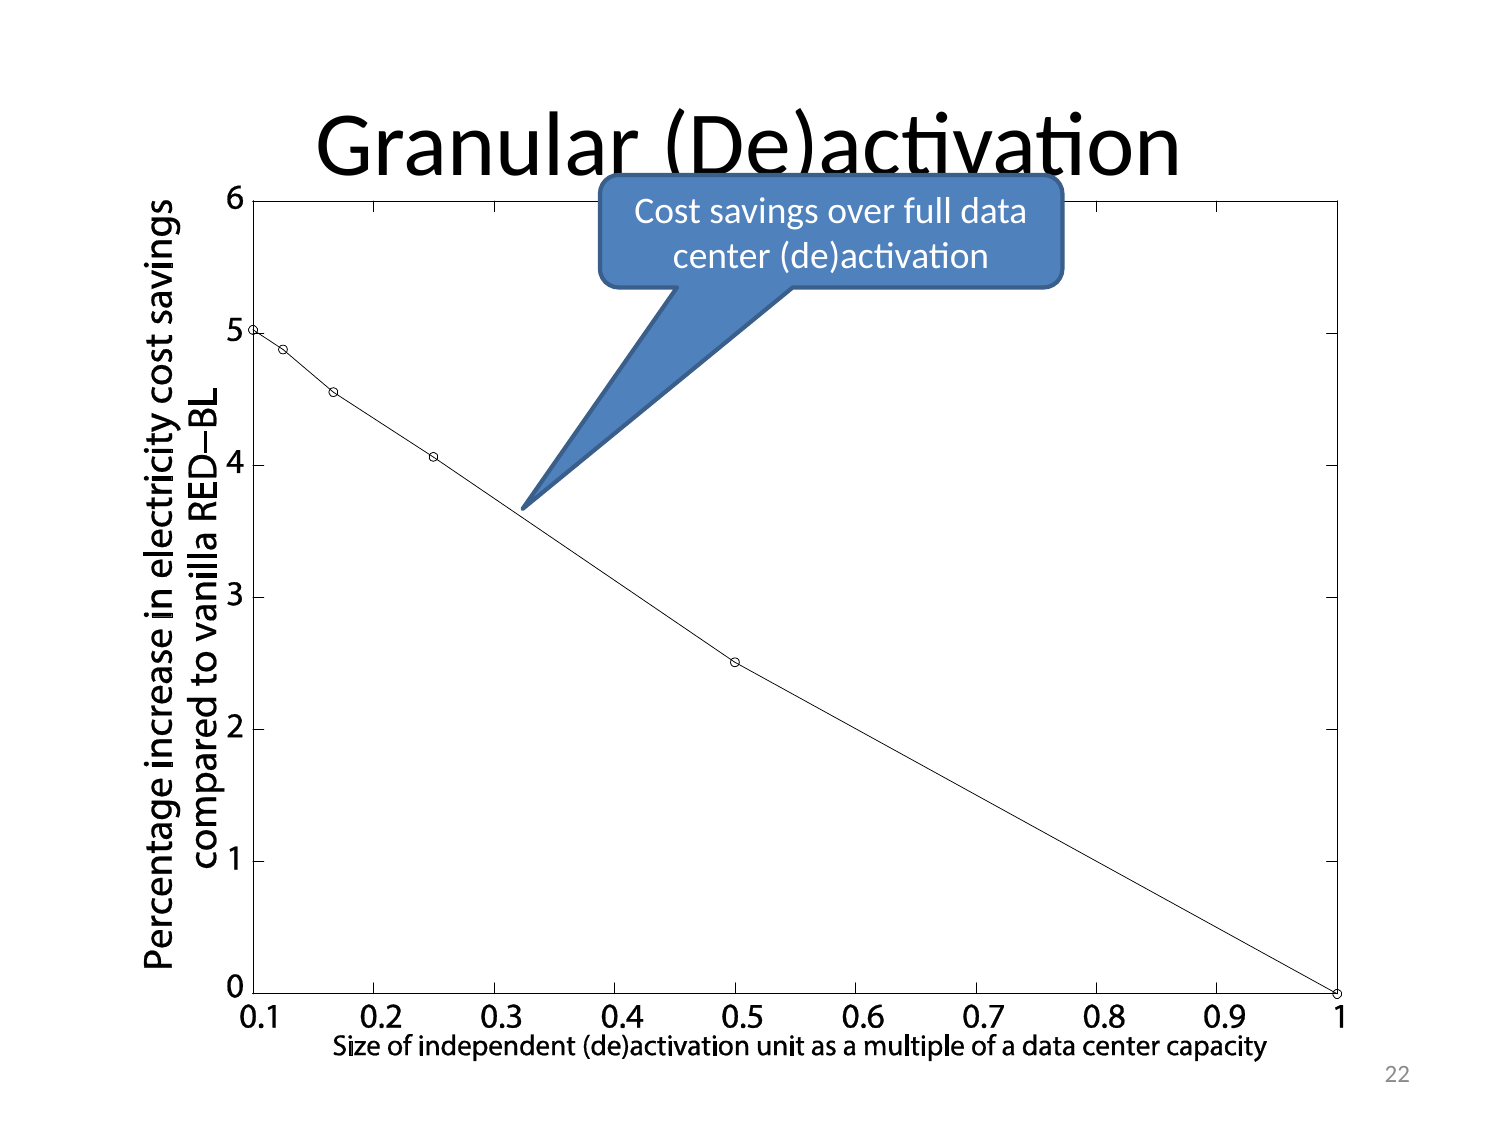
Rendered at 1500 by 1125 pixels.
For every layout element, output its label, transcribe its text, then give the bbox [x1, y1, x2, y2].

picture [137, 179, 1351, 1063]
slide_number 22 [1074, 1042, 1425, 1103]
title Granular (De)activation [75, 45, 1425, 233]
text_box Cost savings over full data center (de)activation [606, 172, 1056, 177]
